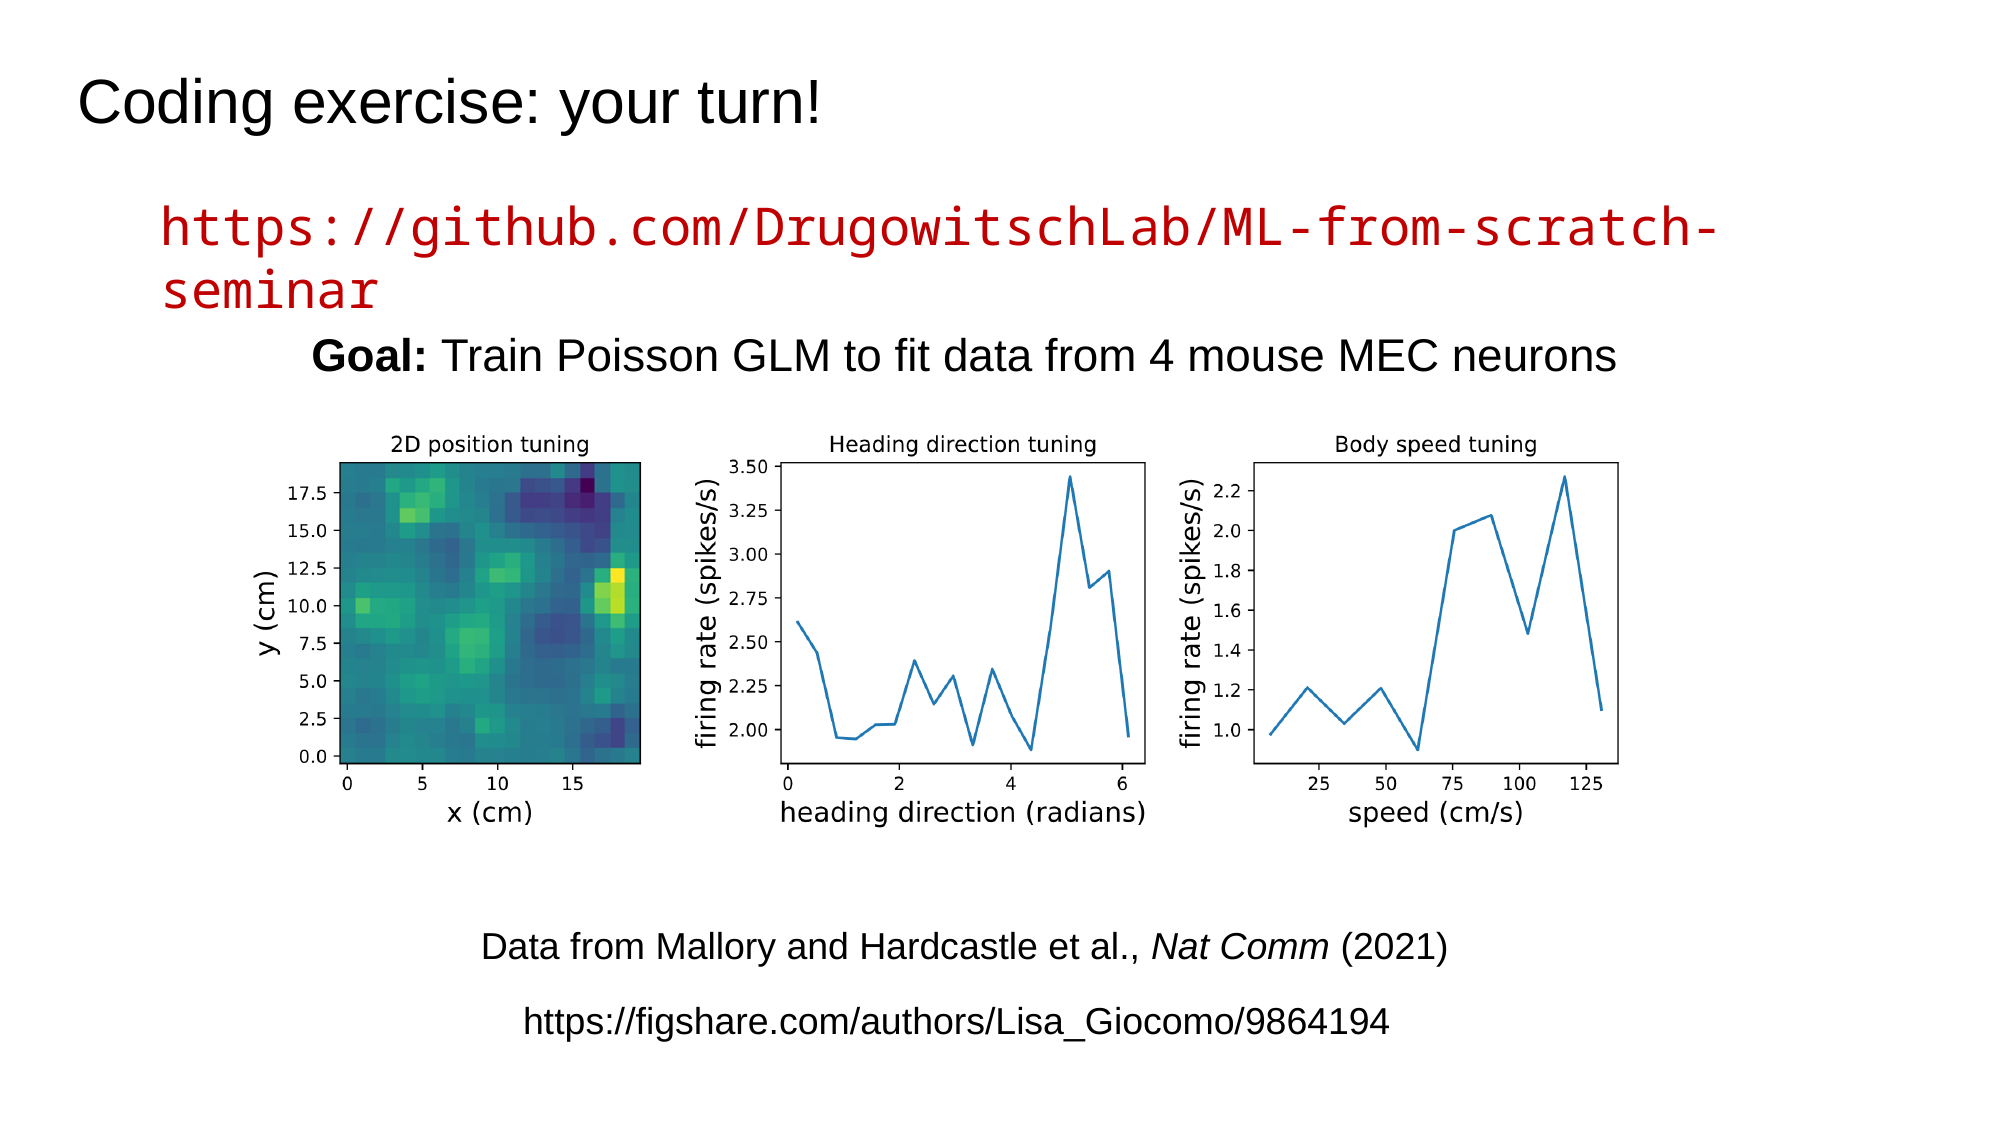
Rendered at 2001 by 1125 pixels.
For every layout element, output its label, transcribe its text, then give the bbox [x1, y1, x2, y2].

text_box https://figshare.com/authors/Lisa_Giocomo/9864194 [508, 989, 1406, 1050]
text_box Coding exercise: your turn! [62, 53, 839, 144]
text_box Goal: Train Poisson GLM to fit data from 4 mouse MEC neurons [296, 327, 1634, 388]
text_box https://github.com/DrugowitschLab/ML-from-scratch-seminar [145, 186, 1951, 327]
text_box Data from Mallory and Hardcastle et al., Nat Comm (2021) [466, 914, 1464, 975]
picture [240, 422, 1631, 840]
